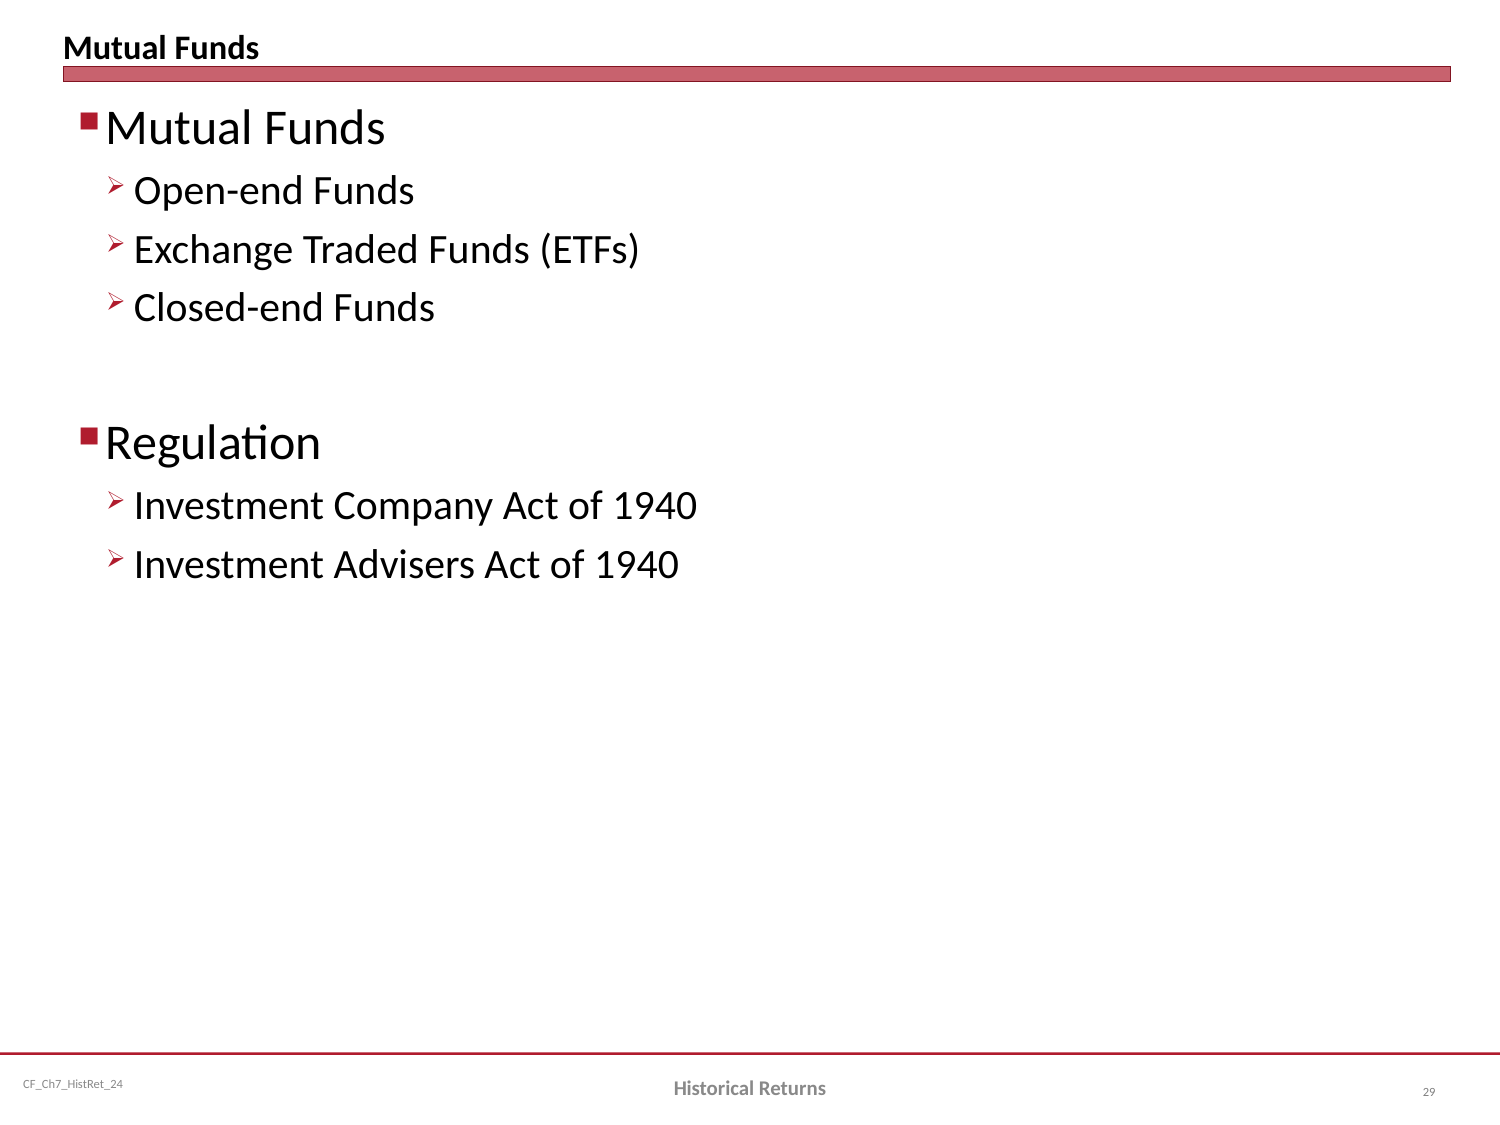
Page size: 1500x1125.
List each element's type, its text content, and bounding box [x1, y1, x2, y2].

title Mutual Funds [62, 6, 1451, 67]
footer Historical Returns [512, 1056, 988, 1117]
slide_number 29 [1375, 1061, 1451, 1122]
list Mutual Funds Open-end Funds Exchange Traded Funds (ETFs) Closed-end Funds Regulation Investment Company Act of 1940 Investment Advisers Act of 1940 [63, 87, 1451, 1041]
